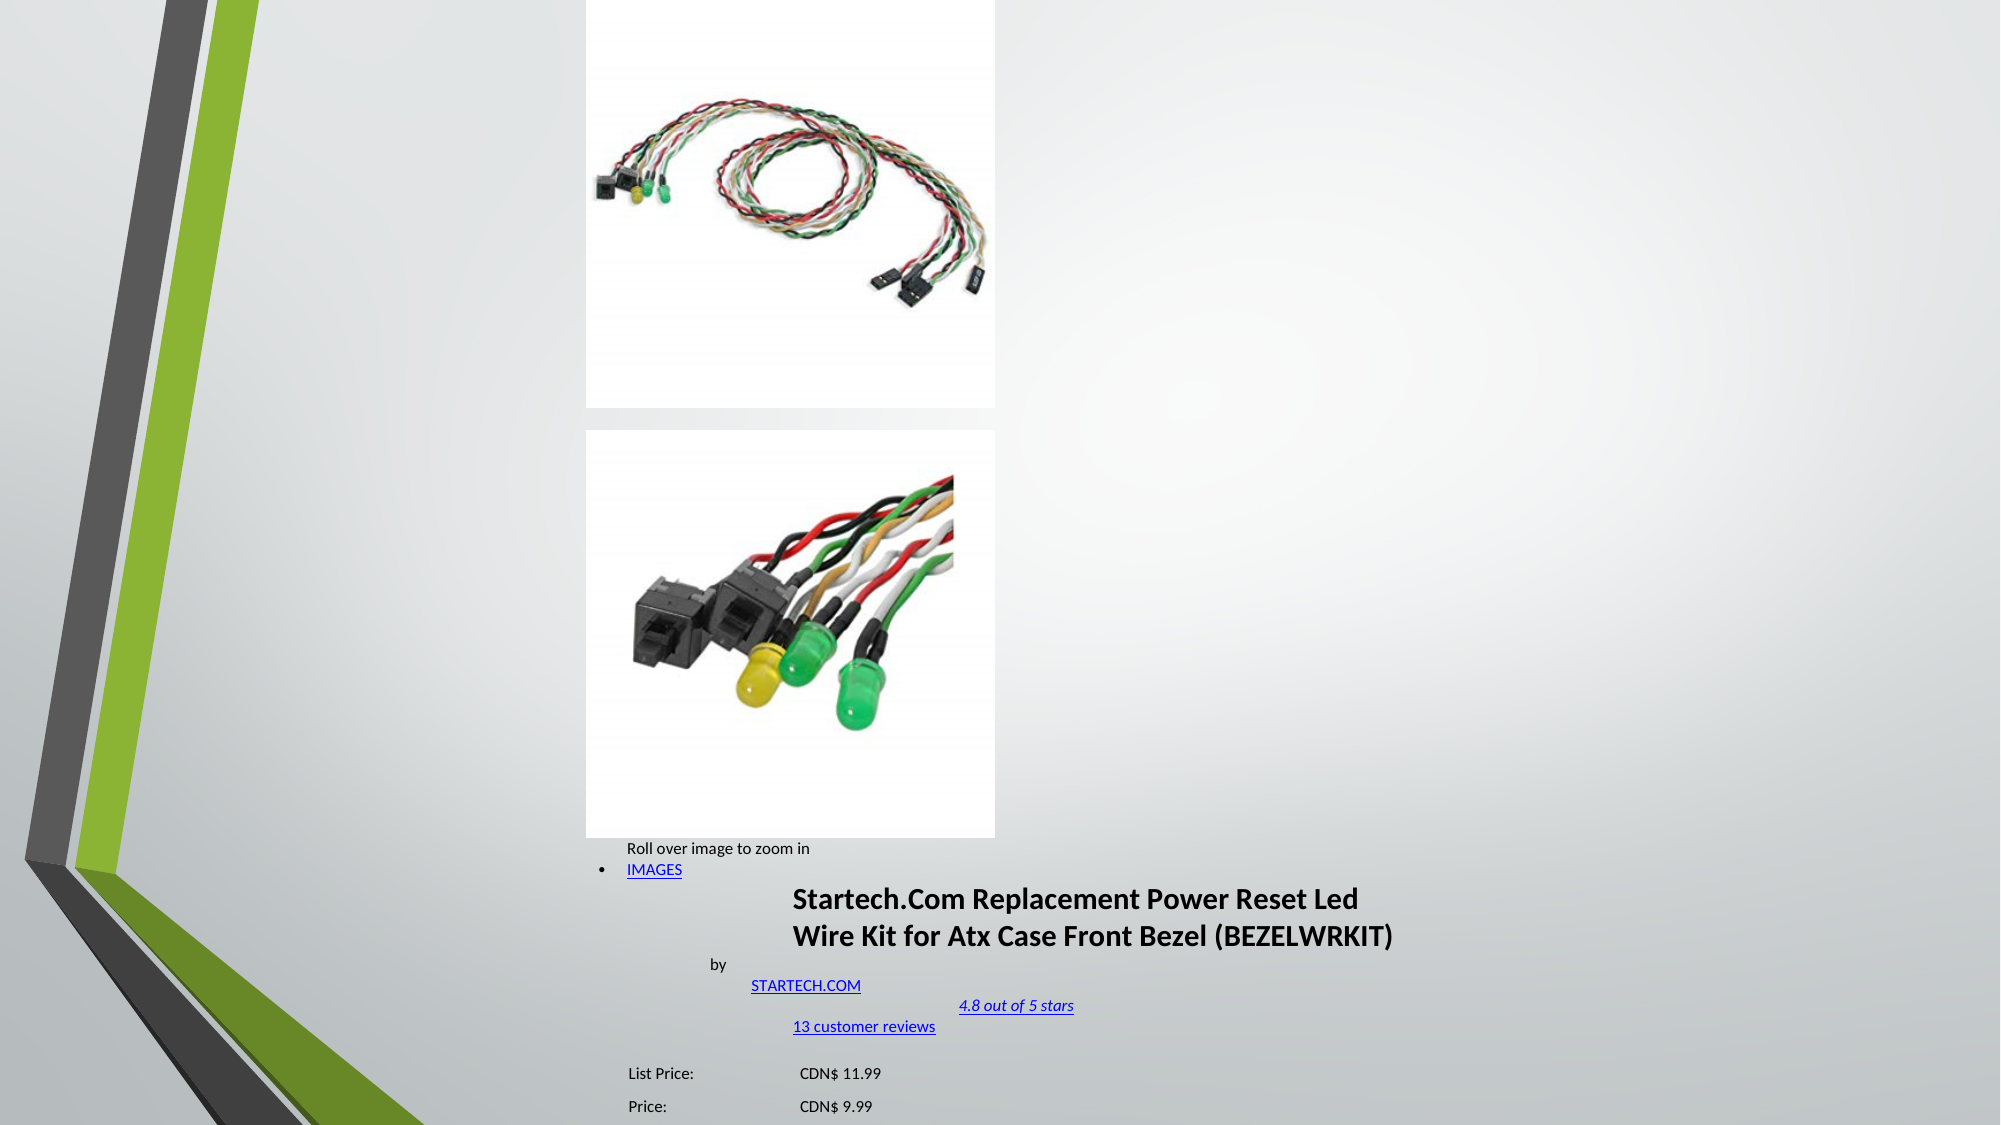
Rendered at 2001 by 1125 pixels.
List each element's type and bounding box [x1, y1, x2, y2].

picture [585, 0, 1415, 1125]
